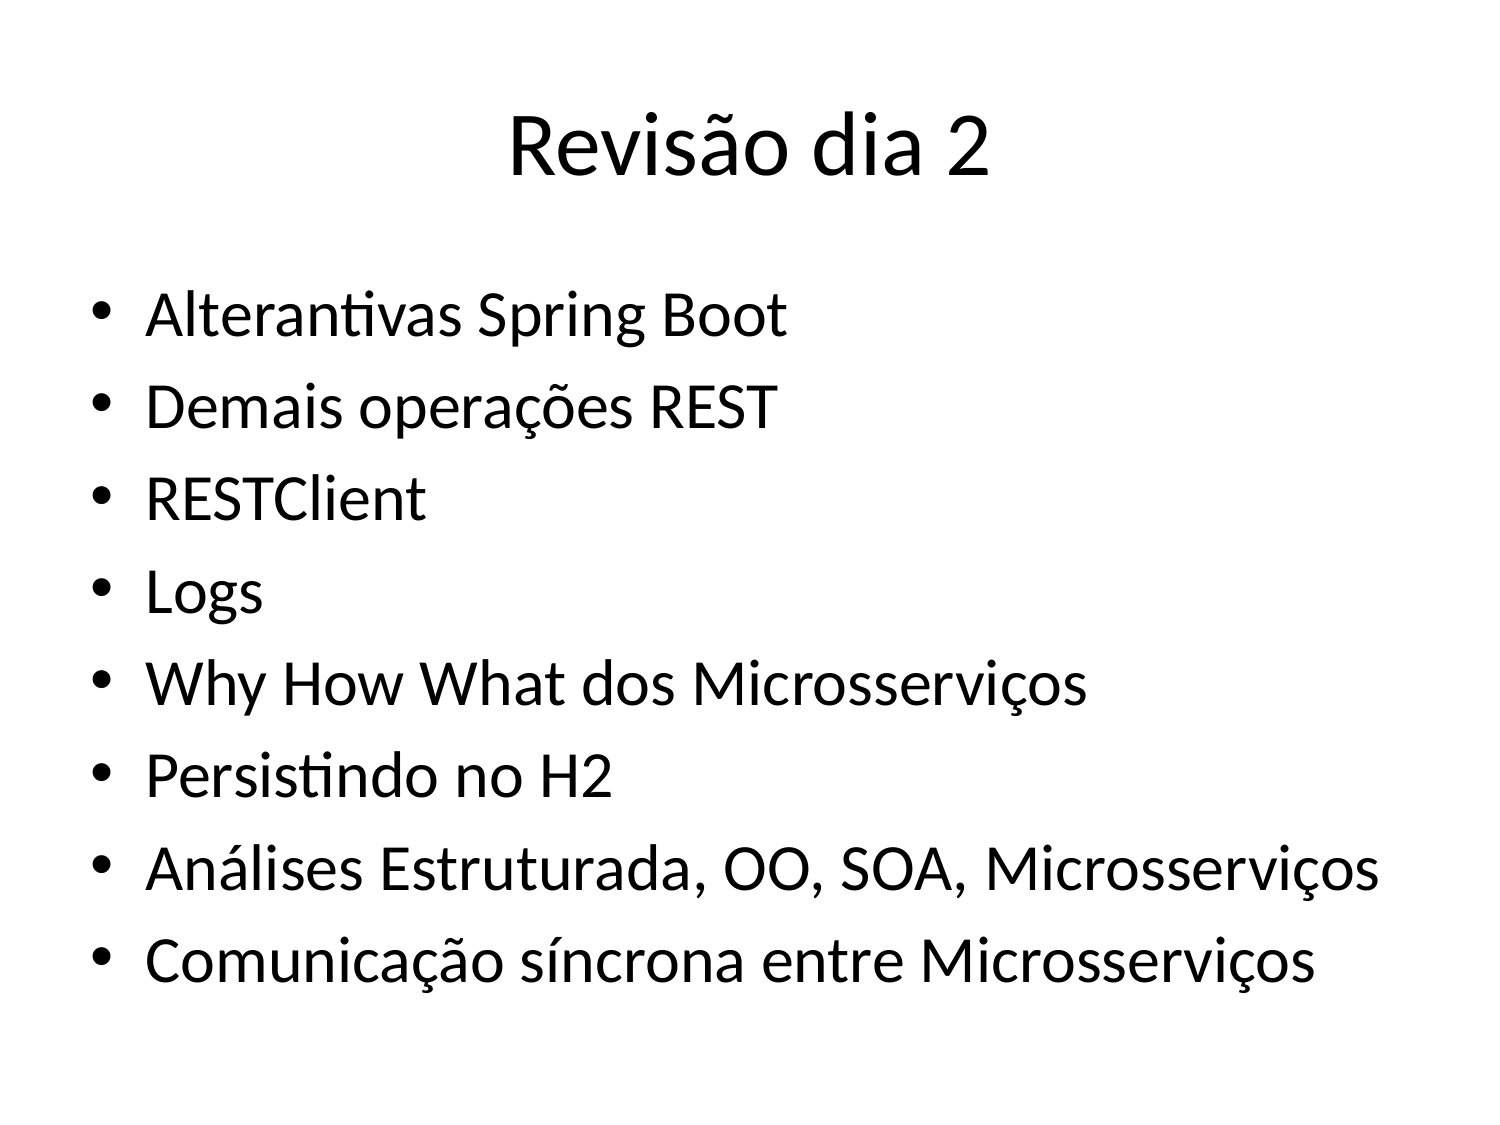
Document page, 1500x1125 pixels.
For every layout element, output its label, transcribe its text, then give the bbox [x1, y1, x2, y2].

title Revisão dia 2 [75, 45, 1425, 233]
list Alterantivas Spring Boot Demais operações REST RESTClient Logs Why How What dos Microsserviços Persistindo no H2 Análises Estruturada, OO, SOA, Microsserviços Comunicação síncrona entre Microsserviços [75, 262, 1425, 1005]
